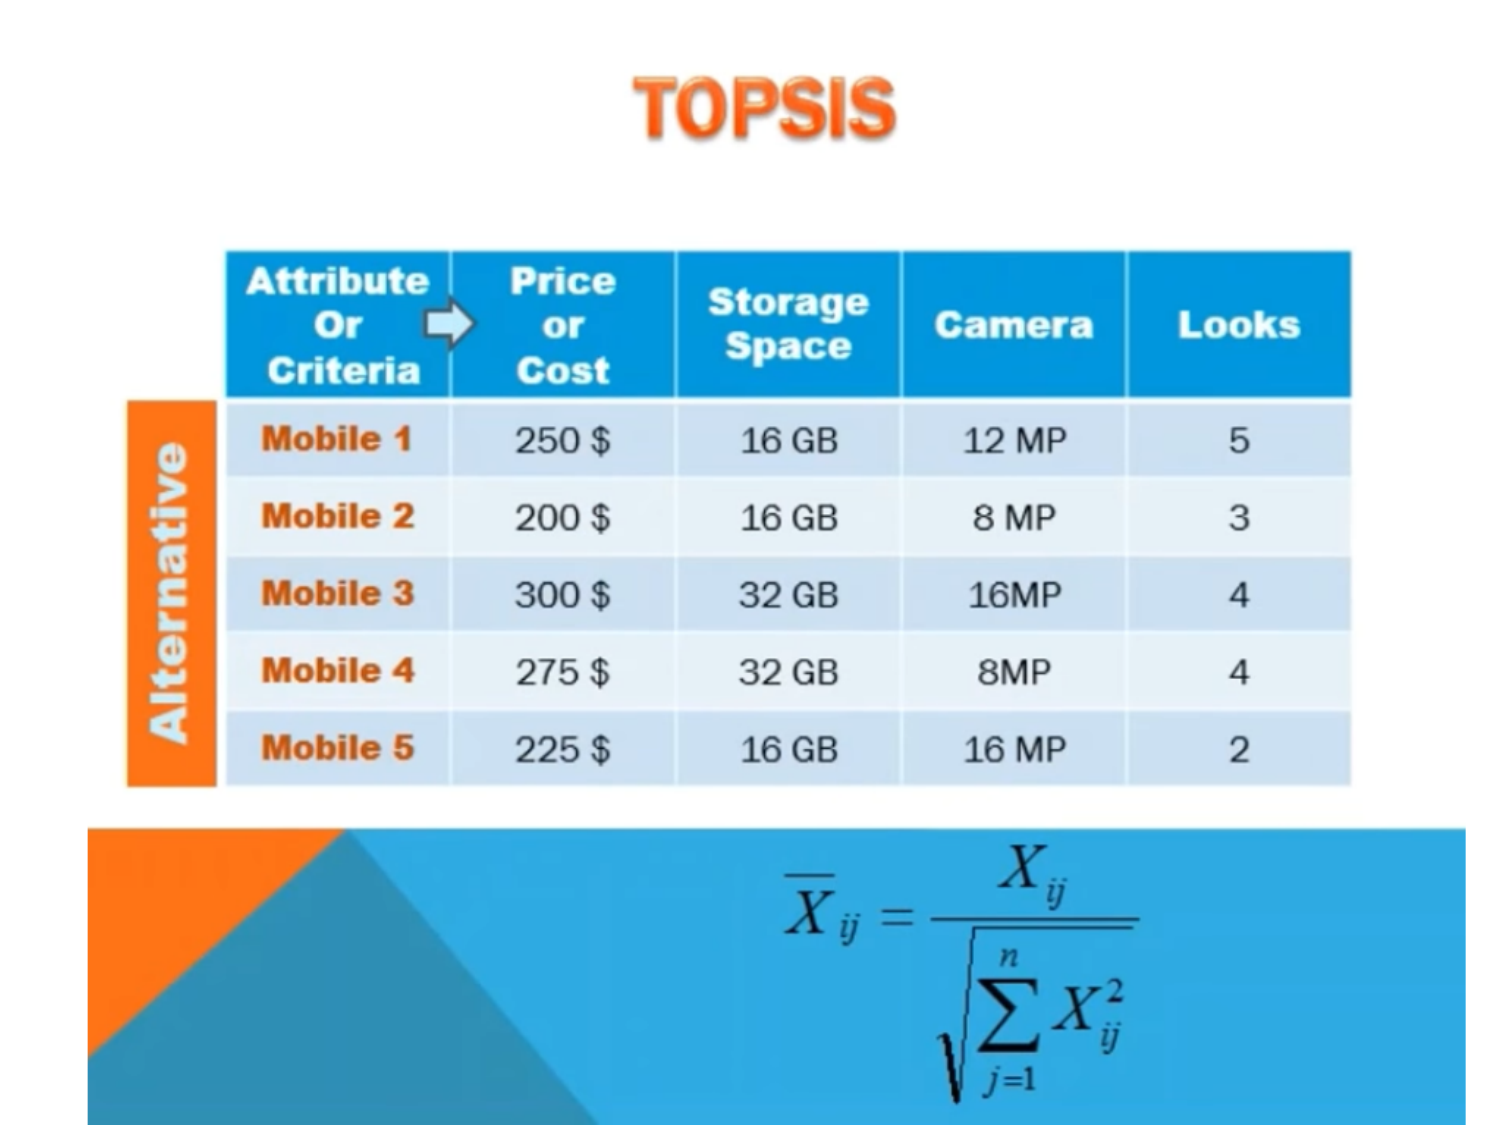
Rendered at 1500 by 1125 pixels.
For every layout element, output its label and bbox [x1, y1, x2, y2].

list [87, 0, 1467, 1125]
